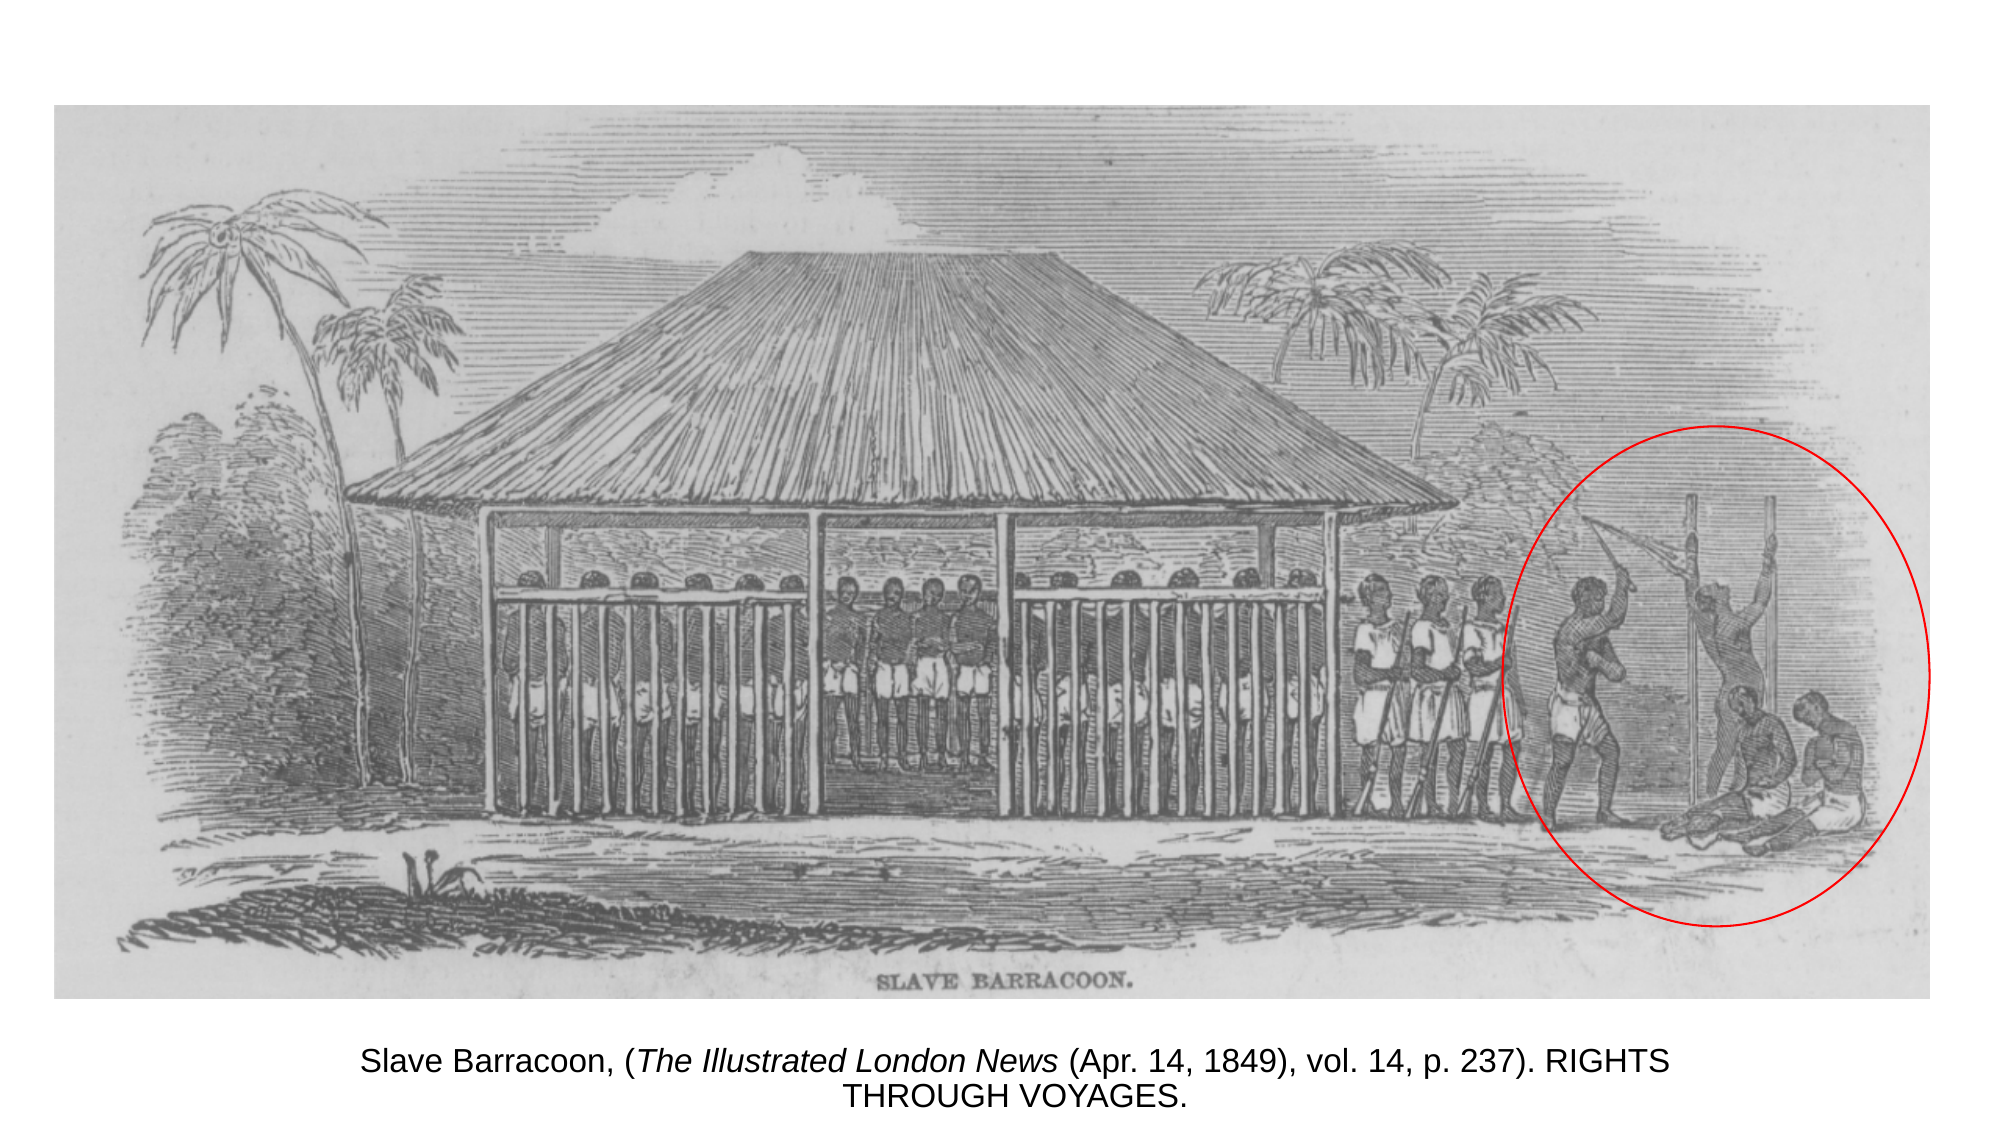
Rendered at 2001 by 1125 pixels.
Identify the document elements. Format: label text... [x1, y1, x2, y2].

picture [54, 105, 1930, 999]
subtitle Slave Barracoon, (The Illustrated London News (Apr. 14, 1849), vol. 14, p. 237). RIGHTS THROUGH VOYAGES. [265, 1035, 1766, 1103]
